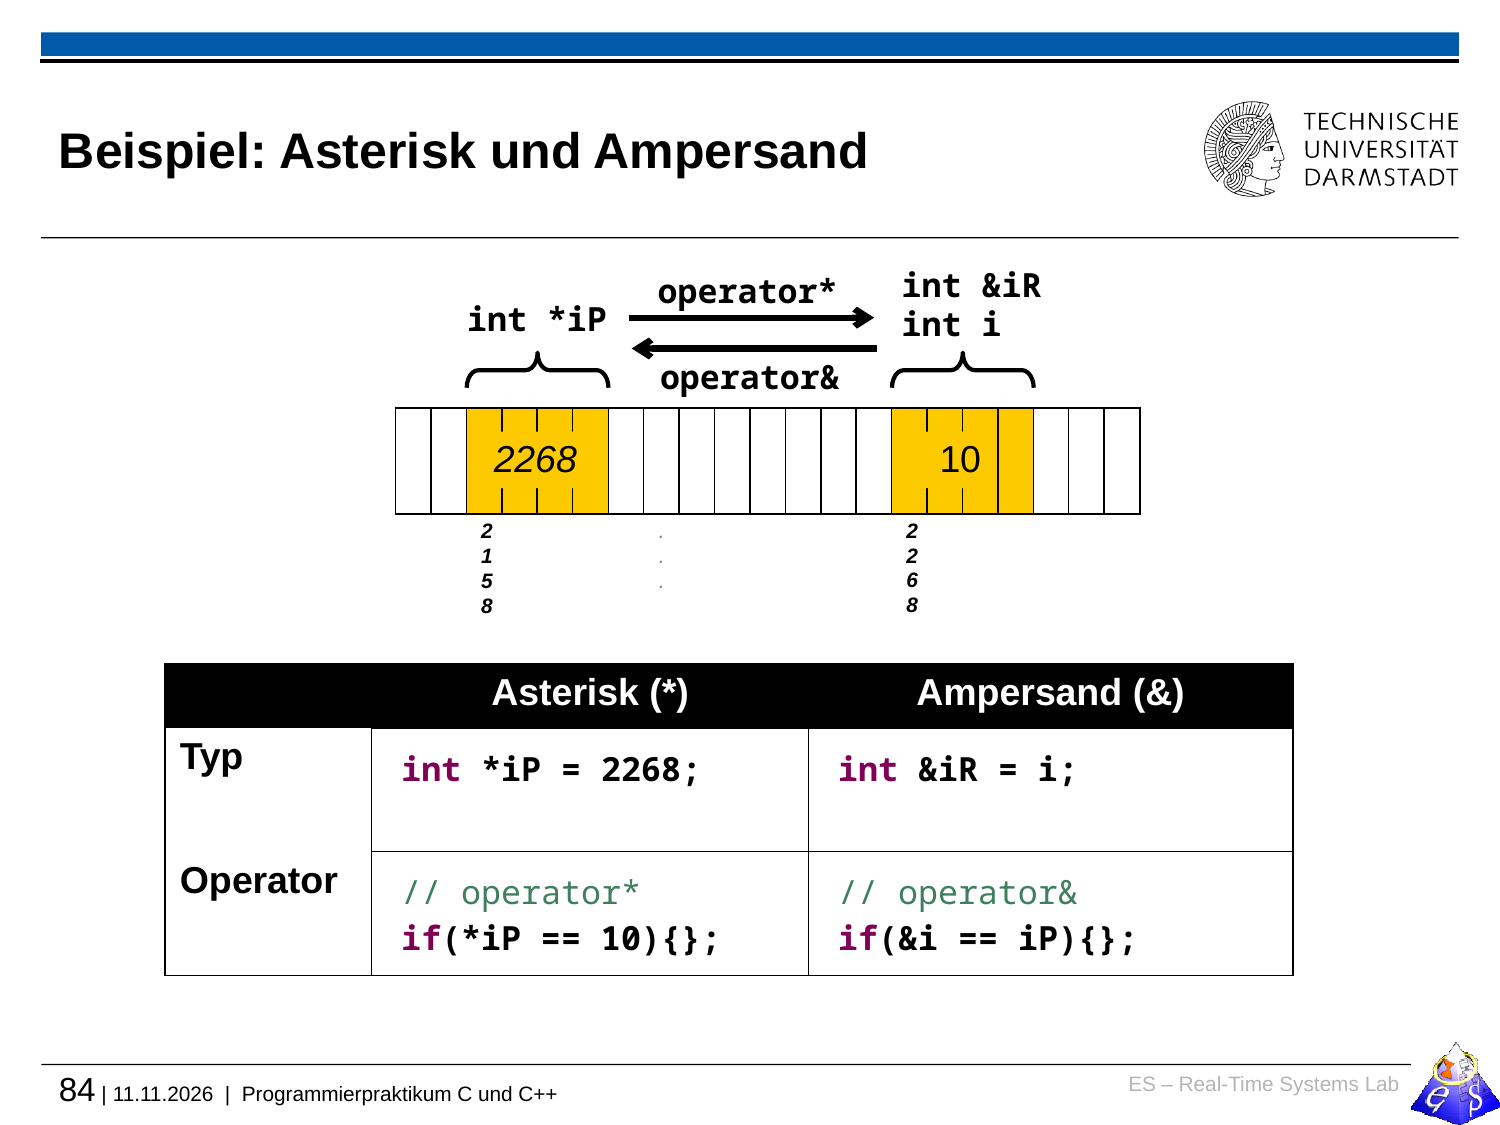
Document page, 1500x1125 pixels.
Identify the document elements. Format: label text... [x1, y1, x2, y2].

table_cell // operator* if(*iP == 10){}; [372, 852, 808, 975]
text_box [395, 256, 1141, 626]
table_header [166, 665, 372, 728]
table_cell Operator [166, 852, 371, 975]
table_header Ampersand (&) [809, 665, 1292, 727]
picture [1187, 84, 1483, 214]
picture [1411, 1041, 1500, 1125]
title Beispiel: Asterisk und Ampersand [58, 80, 1187, 218]
table_cell int &iR = i; [809, 729, 1292, 851]
table_cell int *iP = 2268; [372, 729, 808, 851]
table_header Asterisk (*) [372, 665, 809, 727]
table_cell Typ [166, 728, 371, 852]
table_cell // operator& if(&i == iP){}; [809, 852, 1292, 975]
